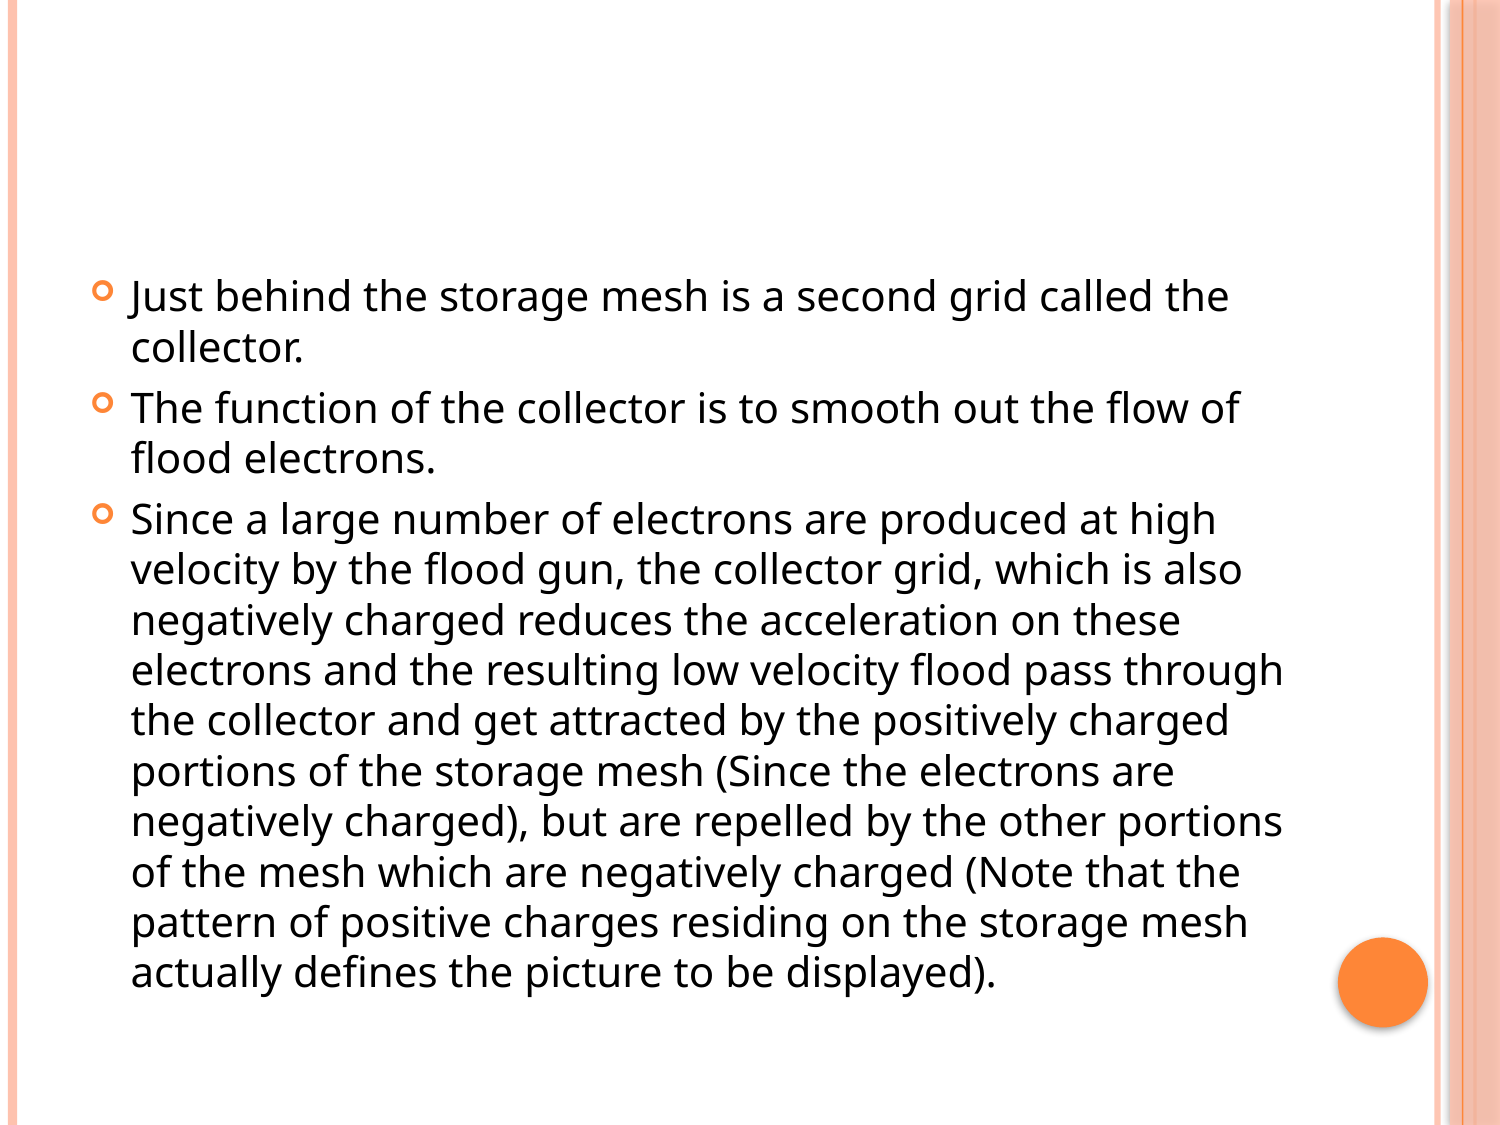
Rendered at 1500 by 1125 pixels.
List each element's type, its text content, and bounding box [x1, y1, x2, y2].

list Just behind the storage mesh is a second grid called the collector. The function of the collector is to smooth out the flow of flood electrons. Since a large number of electrons are produced at high velocity by the flood gun, the collector grid, which is also negatively charged reduces the acceleration on these electrons and the resulting low velocity flood pass through the collector and get attracted by the positively charged portions of the storage mesh (Since the electrons are negatively charged), but are repelled by the other portions of the mesh which are negatively charged (Note that the pattern of positive charges residing on the storage mesh actually defines the picture to be displayed). [75, 262, 1300, 1062]
